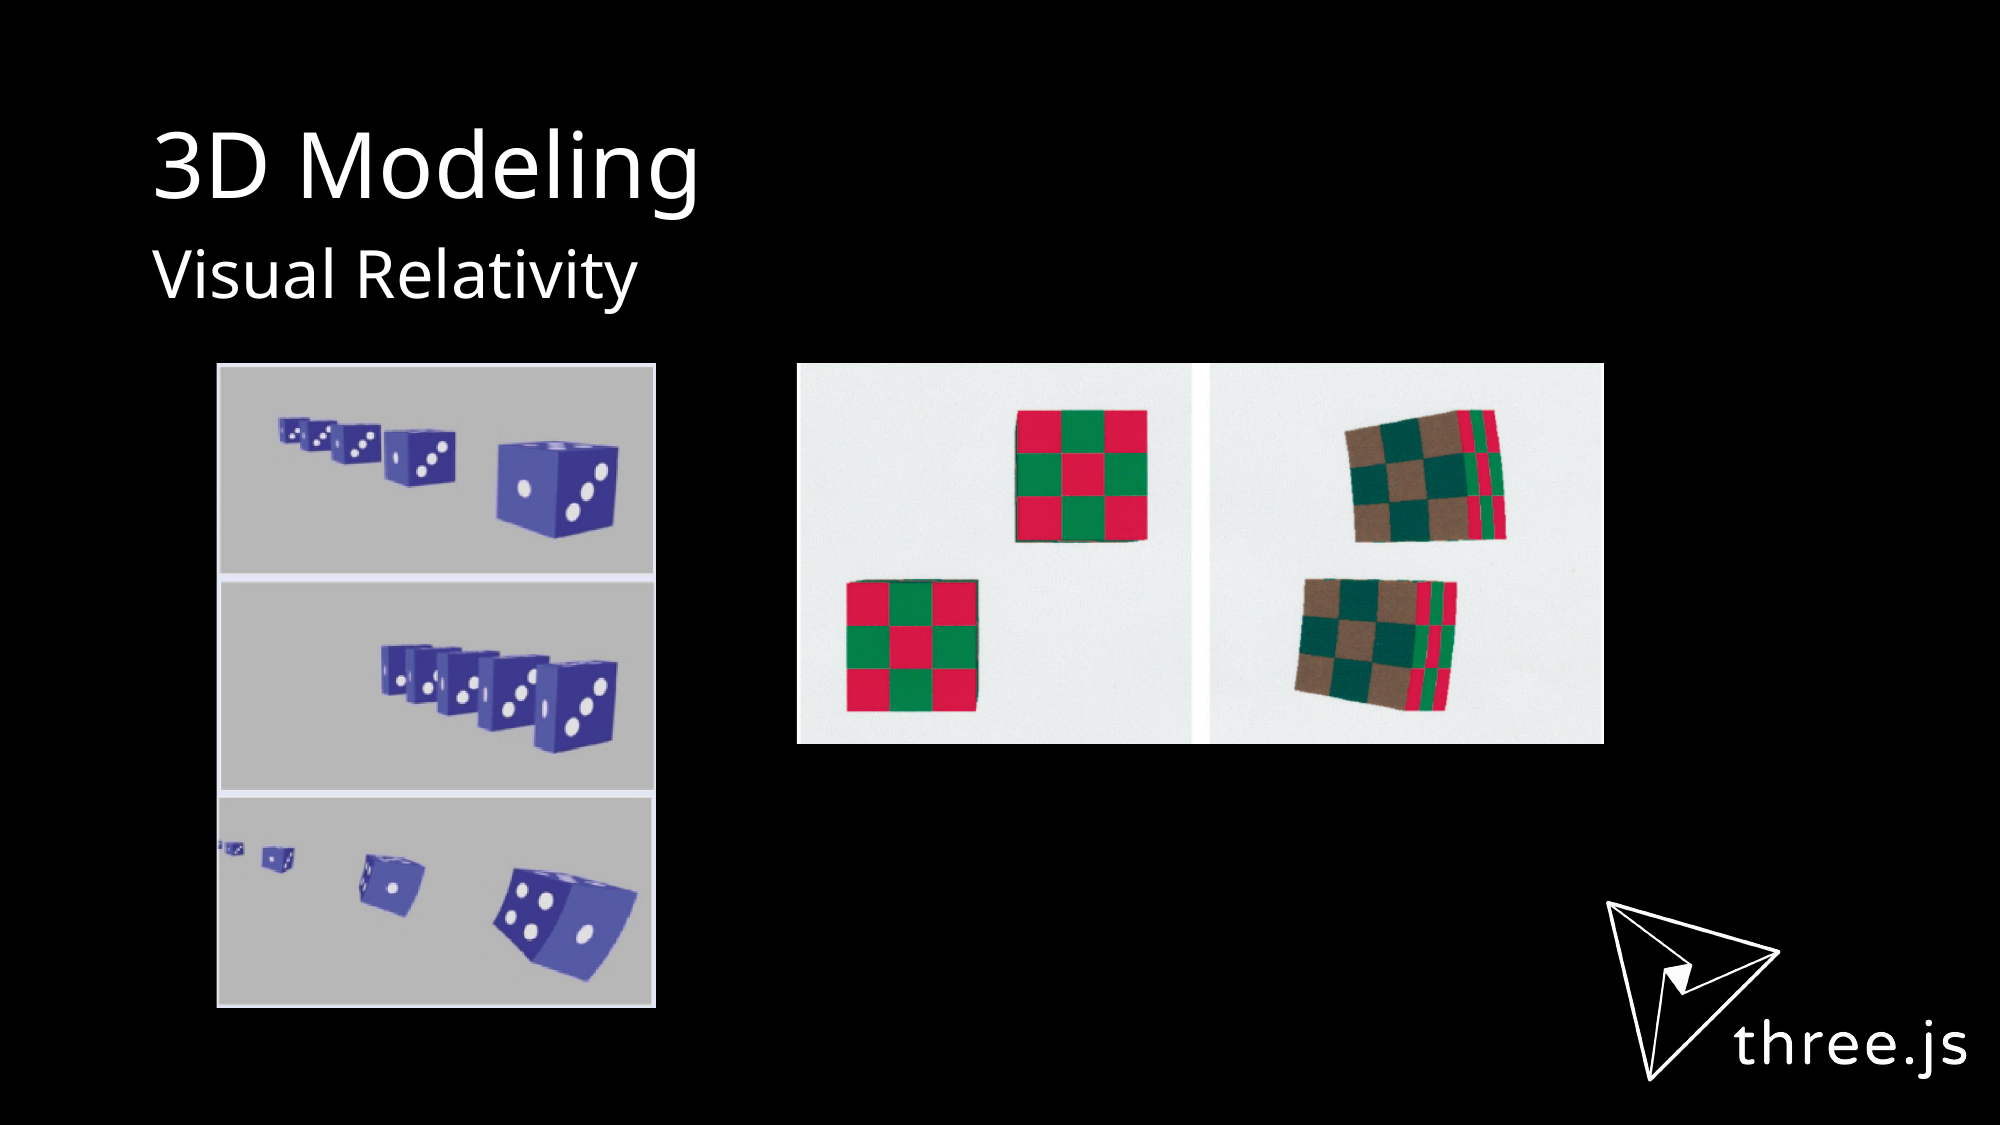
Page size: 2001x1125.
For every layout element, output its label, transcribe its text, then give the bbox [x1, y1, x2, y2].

picture [796, 363, 1604, 744]
text_box [137, 361, 1604, 862]
text_box Visual Relativity [137, 278, 923, 337]
picture [1603, 888, 1978, 1094]
text_box 3D Modeling [137, 59, 1863, 278]
picture [216, 363, 656, 1008]
